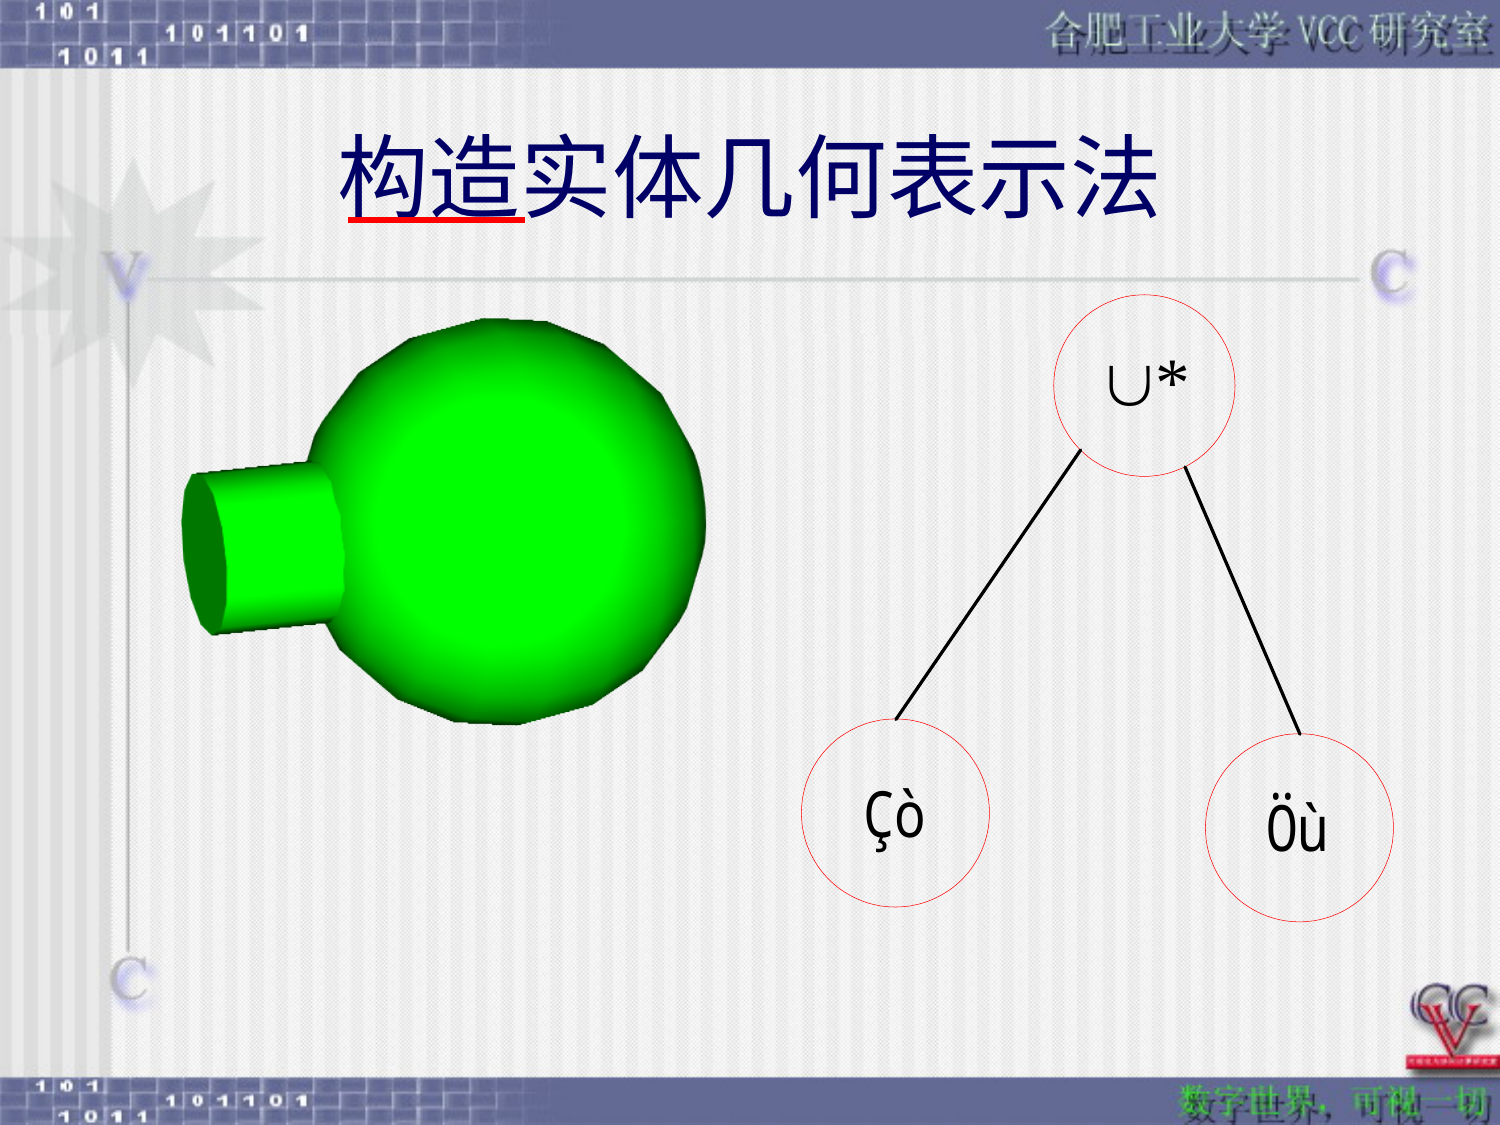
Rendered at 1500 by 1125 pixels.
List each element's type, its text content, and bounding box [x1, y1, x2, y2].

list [785, 278, 1411, 939]
picture [0, 0, 1500, 1125]
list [111, 313, 738, 740]
title 构造实体几何表示法 [112, 112, 1388, 238]
